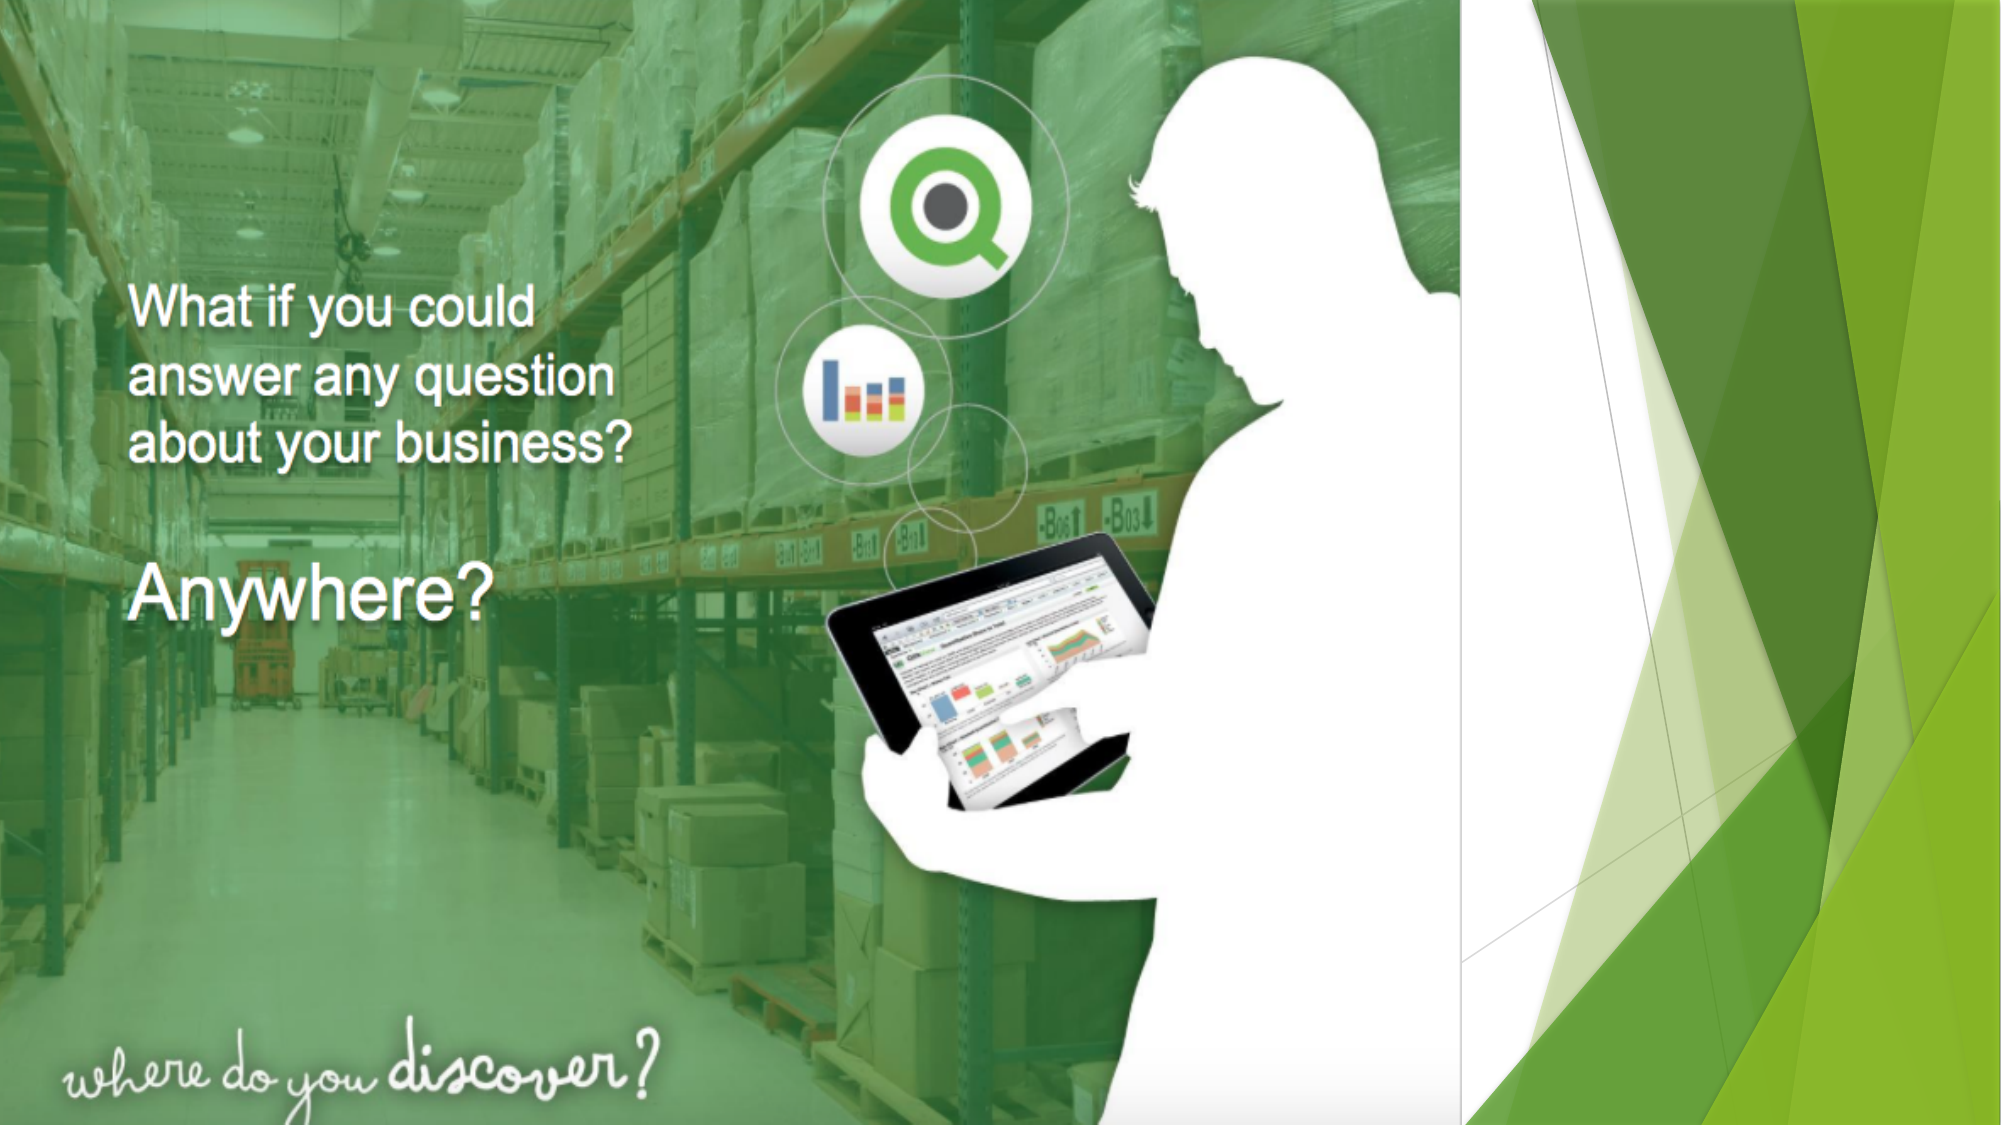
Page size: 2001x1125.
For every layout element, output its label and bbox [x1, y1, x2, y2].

list [0, 0, 1893, 1125]
